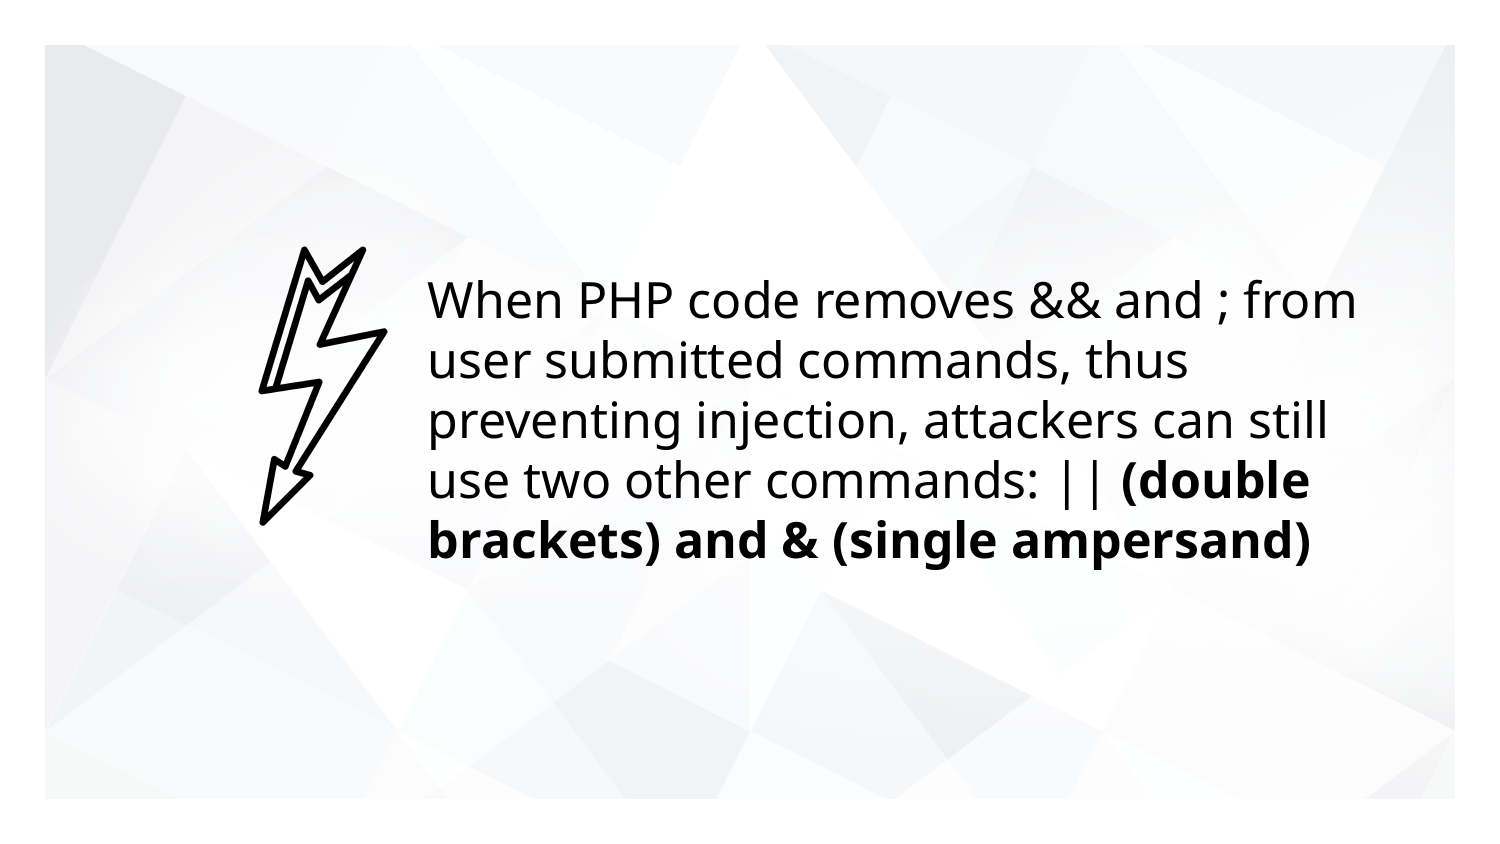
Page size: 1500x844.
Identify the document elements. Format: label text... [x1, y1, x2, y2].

picture [45, 45, 1455, 799]
title When PHP code removes && and ; from user submitted commands, thus preventing injection, attackers can still use two other commands: || (double brackets) and & (single ampersand) [412, 253, 1403, 653]
